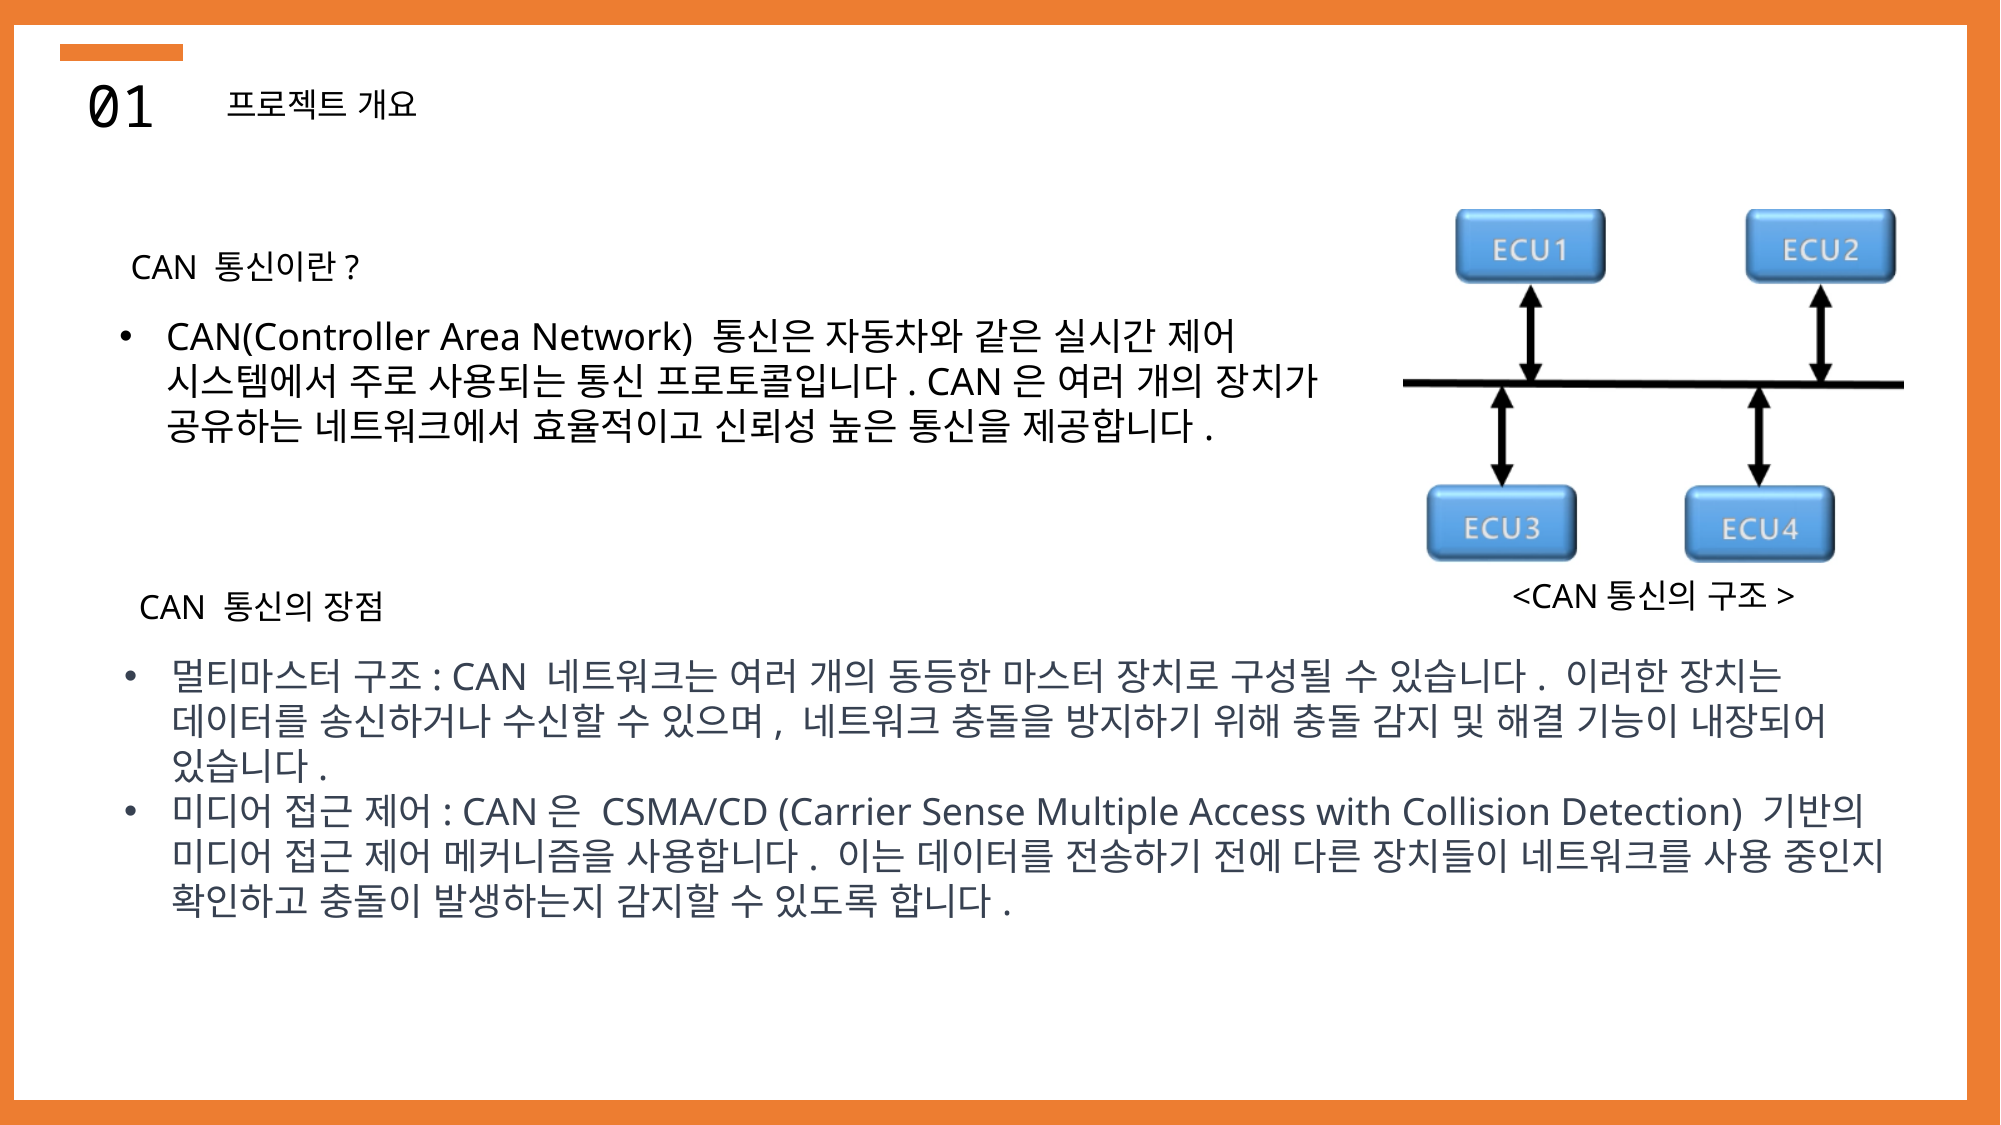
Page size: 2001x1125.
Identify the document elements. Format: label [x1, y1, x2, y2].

text_box [0, 45, 524, 244]
text_box [60, 579, 1904, 934]
text_box [1403, 209, 1904, 624]
text_box [14, 25, 1967, 1100]
text_box [0, 0, 2000, 1125]
text_box [43, 238, 1376, 458]
